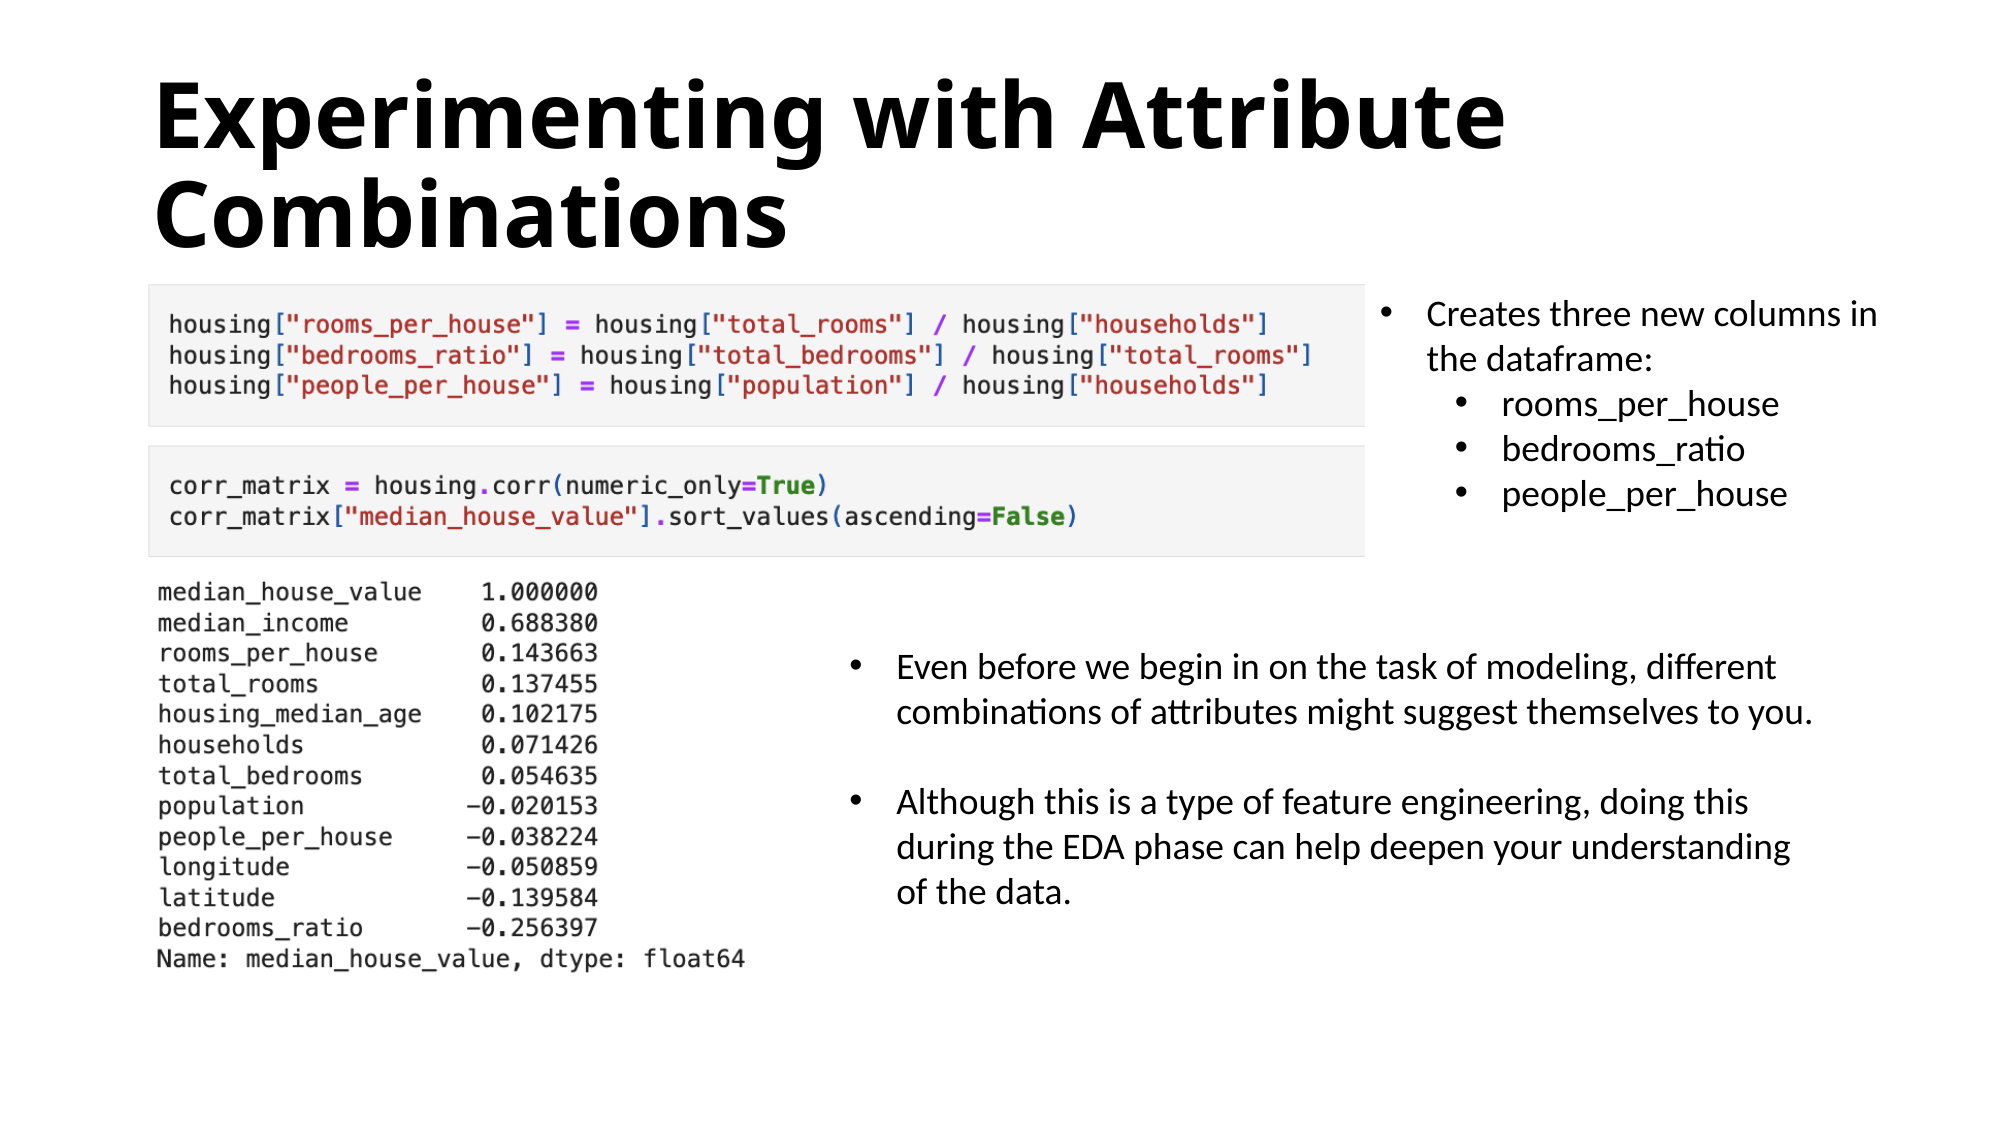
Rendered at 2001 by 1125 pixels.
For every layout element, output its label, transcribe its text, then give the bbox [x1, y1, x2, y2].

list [137, 277, 1365, 992]
text_box Creates three new columns in the dataframe: rooms_per_house bedrooms_ratio people_per_house [1365, 281, 1935, 522]
title Experimenting with Attribute Combinations [137, 59, 1863, 278]
text_box Even before we begin in on the task of modeling, different combinations of attributes might suggest themselves to you. Although this is a type of feature engineering, doing this during the EDA phase can help deepen your understanding of the data. [1365, 634, 1836, 919]
